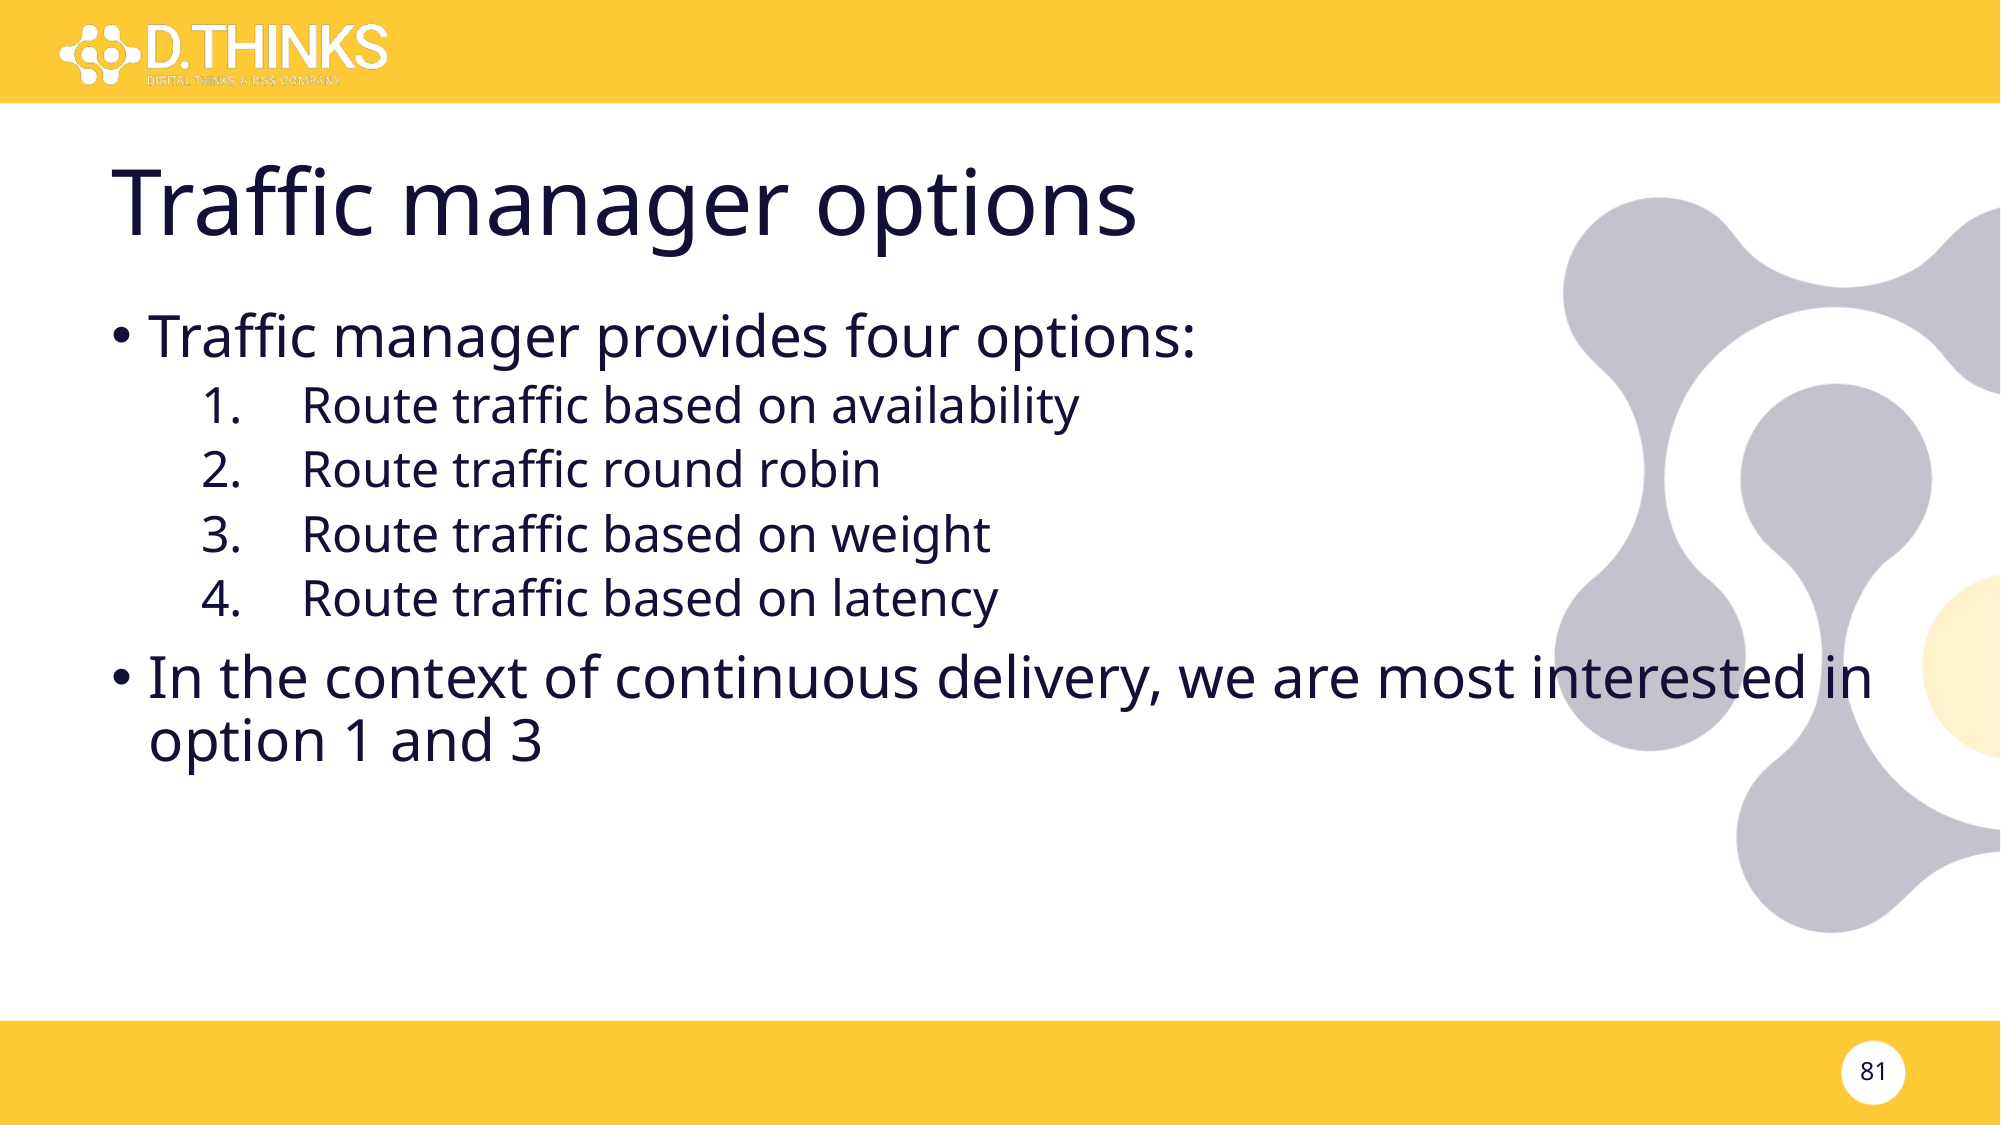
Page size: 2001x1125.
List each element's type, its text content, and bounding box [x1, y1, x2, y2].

slide_number 81 [1408, 1042, 1904, 1103]
picture [0, 0, 2001, 1125]
title Traffic manager options [96, 134, 1904, 278]
list Traffic manager provides four options: Route traffic based on availability Route traffic round robin Route traffic based on weight Route traffic based on latency In the context of continuous delivery, we are most interested in option 1 and 3 [96, 299, 1904, 991]
